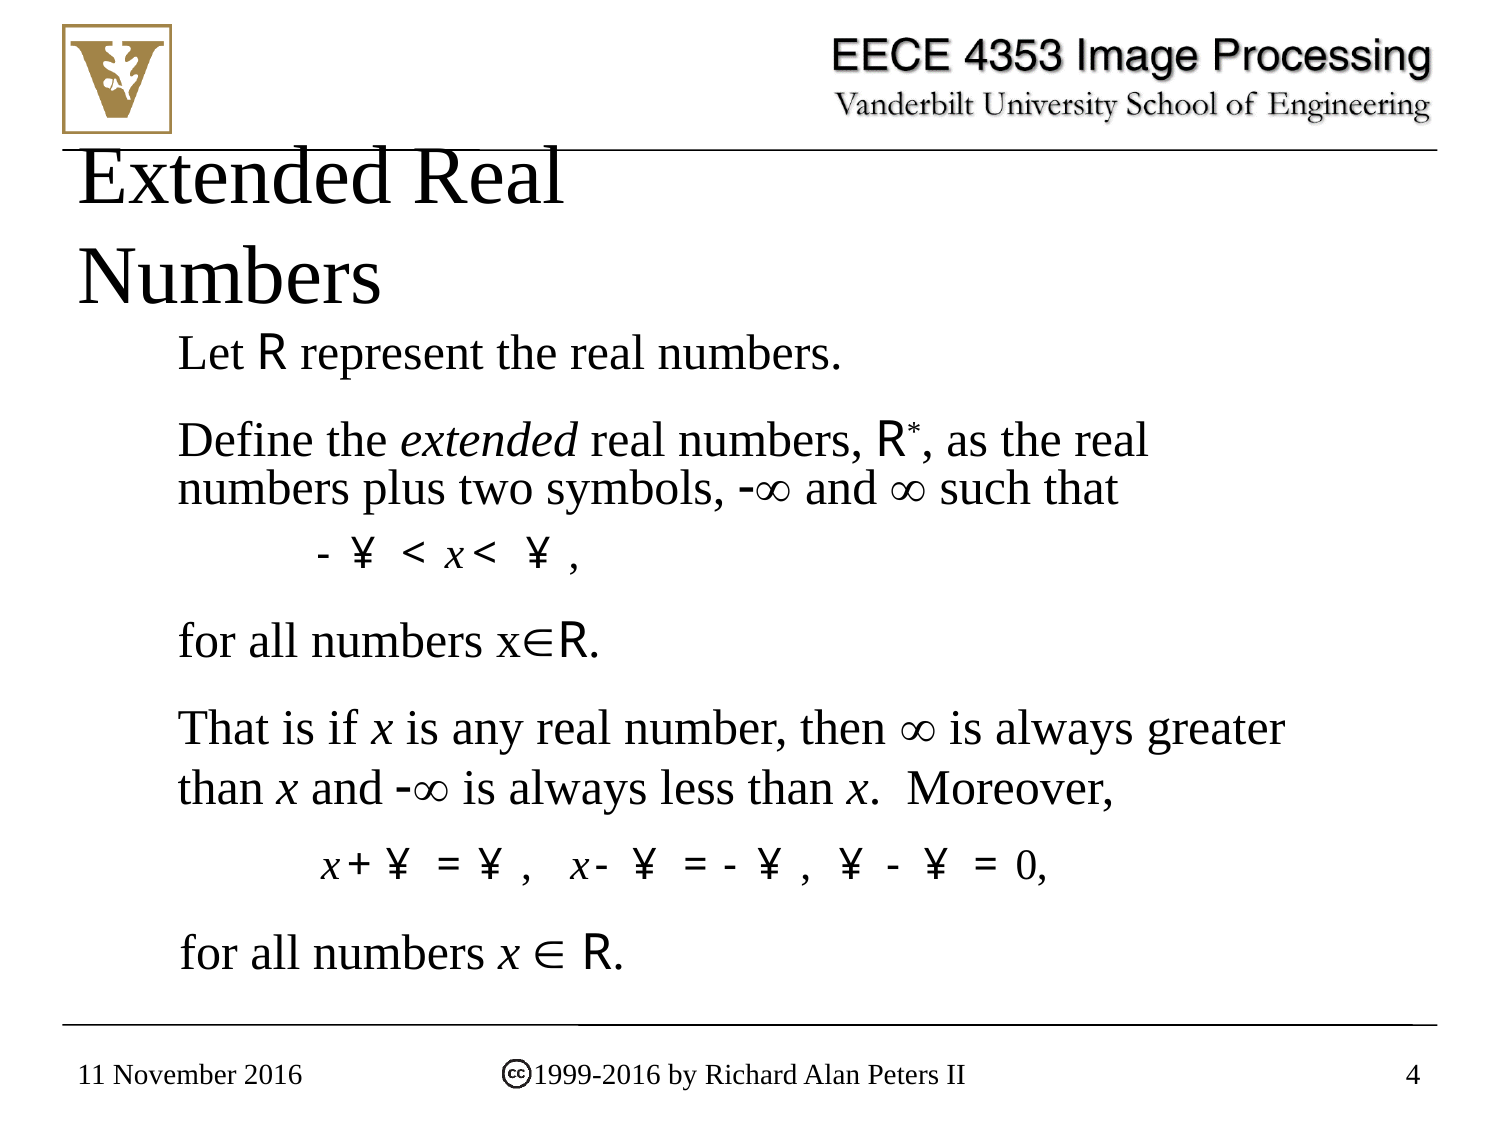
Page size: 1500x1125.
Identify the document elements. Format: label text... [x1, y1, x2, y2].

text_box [312, 535, 587, 587]
picture [826, 25, 1436, 133]
text_box for all numbers xR. [162, 600, 625, 676]
text_box for all numbers x  R. [164, 912, 653, 988]
title Extended Real Numbers [62, 112, 908, 328]
text_box Let R represent the real numbers. [162, 312, 1338, 388]
text_box That is if x is any real number, then  is always greater than x and - is always less than x. Moreover, [162, 687, 1338, 823]
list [312, 839, 1057, 899]
footer 1999-2016 by Richard Alan Peters II [496, 1042, 1004, 1103]
slide_number 4 [1098, 1042, 1436, 1103]
text_box Define the extended real numbers, R*, as the real numbers plus two symbols, - and  such that [162, 410, 1338, 522]
picture [62, 24, 172, 112]
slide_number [62, 1042, 400, 1103]
